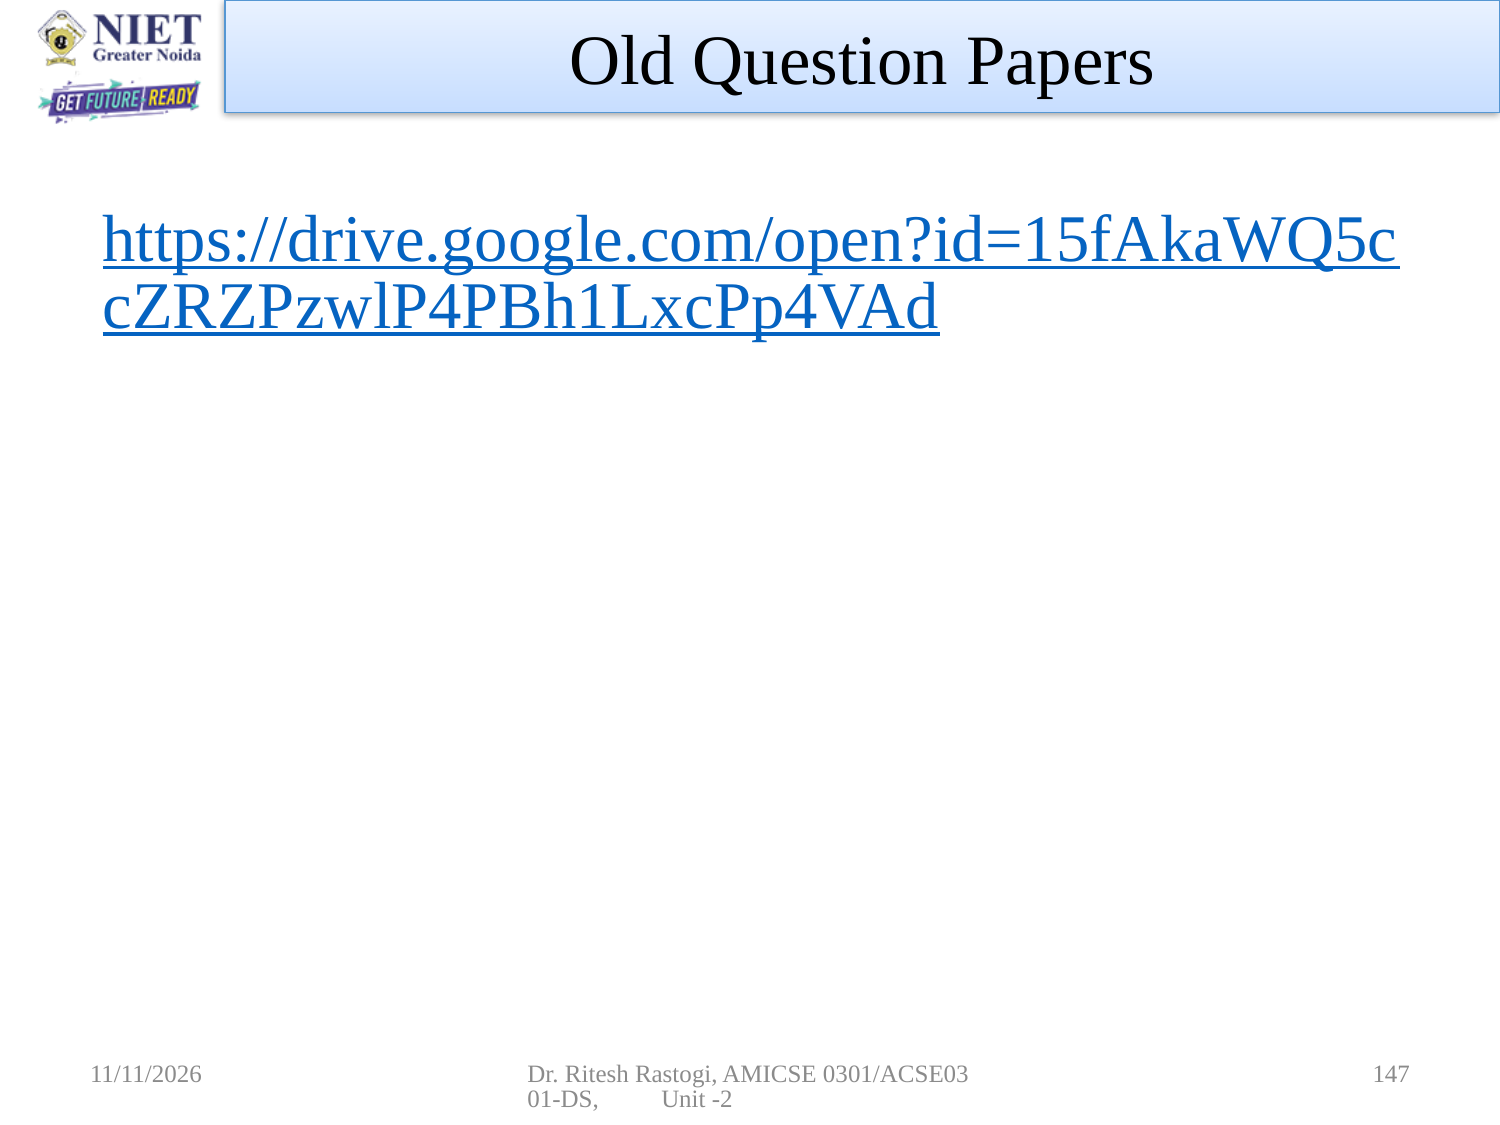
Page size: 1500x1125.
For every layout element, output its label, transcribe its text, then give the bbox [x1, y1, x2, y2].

picture [0, 0, 238, 135]
text_box Old Question Papers [238, 0, 1500, 113]
footer Dr. Ritesh Rastogi, AMICSE 0301/ACSE0301-DS, Unit -2 [512, 1042, 988, 1103]
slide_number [75, 1042, 425, 1103]
slide_number 147 [1074, 1042, 1425, 1103]
list https://drive.google.com/open?id=15fAkaWQ5ccZRZPzwlP4PBh1LxcPp4VAd [87, 187, 1438, 930]
